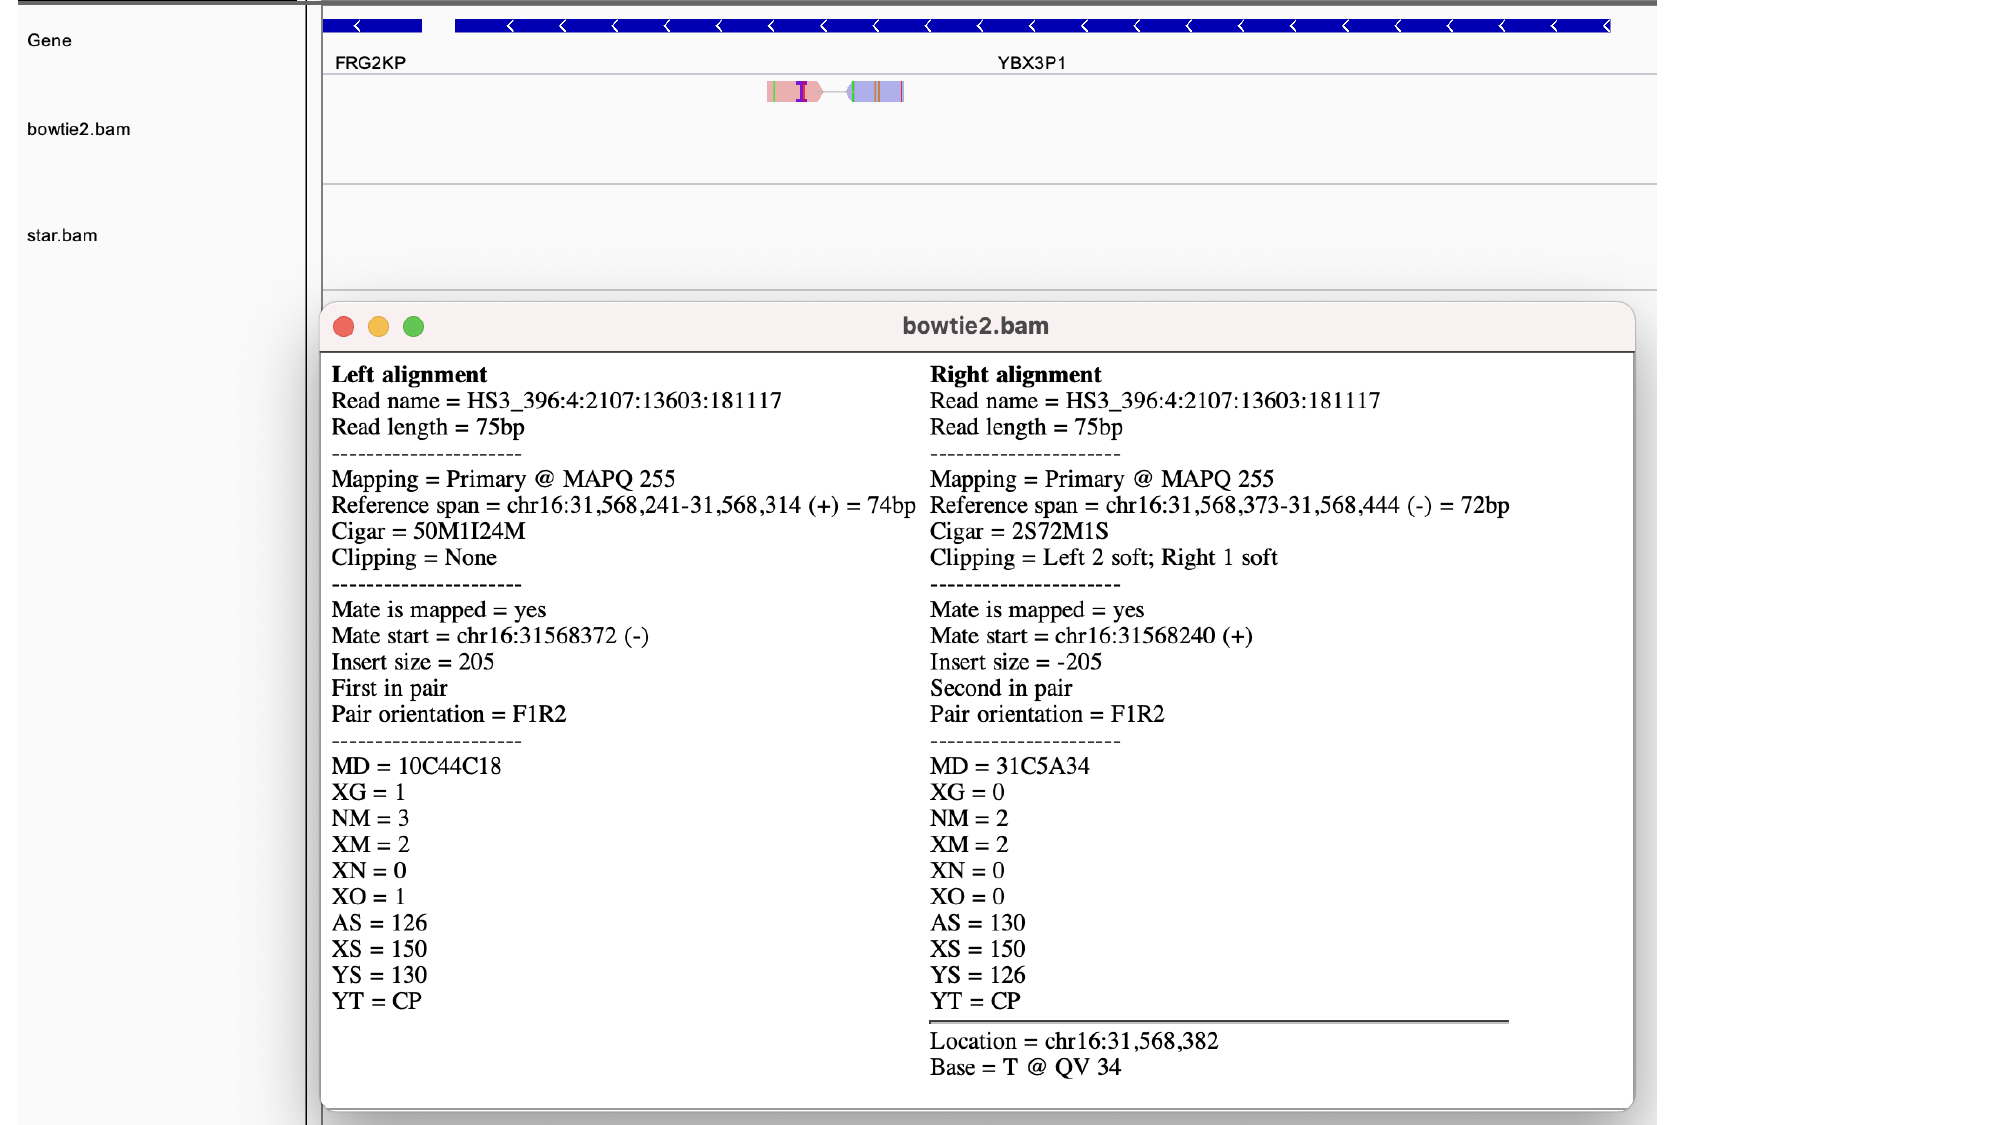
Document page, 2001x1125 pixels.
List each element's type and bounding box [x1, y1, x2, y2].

picture [18, 0, 1657, 1125]
